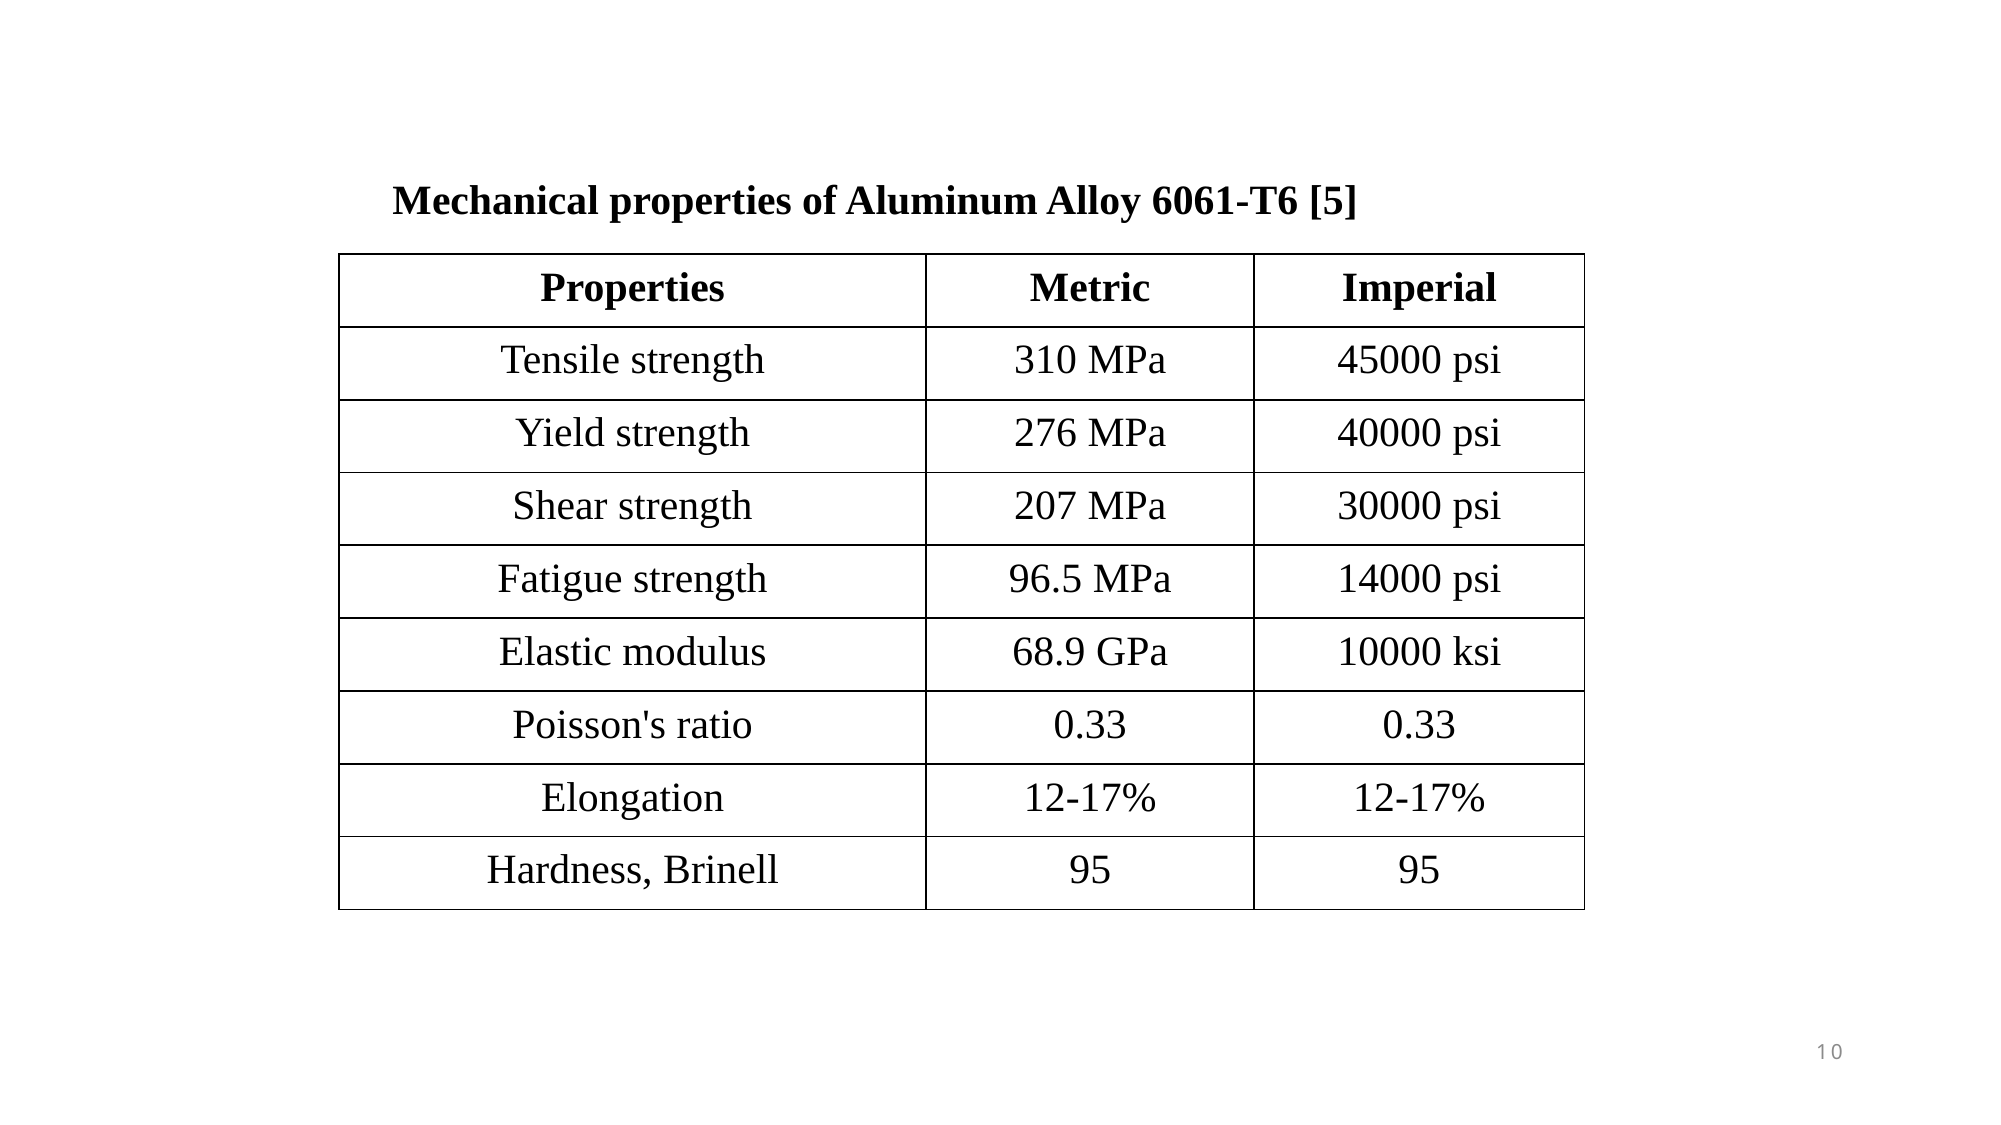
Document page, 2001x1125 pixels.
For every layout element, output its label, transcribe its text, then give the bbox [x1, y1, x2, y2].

table_cell 96.5 MPa [927, 546, 1253, 617]
table_cell 14000 psi [1255, 546, 1584, 617]
table_cell Fatigue strength [340, 546, 925, 617]
table_cell 310 MPa [927, 328, 1253, 399]
table_cell 276 MPa [927, 401, 1253, 472]
slide_number 10 [1410, 1023, 1858, 1084]
table_cell 12-17% [1255, 765, 1584, 836]
table_cell Elongation [340, 765, 925, 836]
table_cell 30000 psi [1255, 473, 1584, 544]
table_cell 10000 ksi [1255, 619, 1584, 690]
table_cell Hardness, Brinell [340, 837, 925, 909]
table_header Properties [340, 255, 925, 326]
table_cell Yield strength [340, 401, 925, 472]
table_cell 95 [927, 837, 1253, 909]
table_cell Poisson's ratio [340, 692, 925, 763]
table_cell 207 MPa [927, 473, 1253, 544]
table_cell 12-17% [927, 765, 1253, 836]
table_cell 68.9 GPa [927, 619, 1253, 690]
table_cell 95 [1255, 837, 1584, 909]
table_cell Elastic modulus [340, 619, 925, 690]
table_header Imperial [1255, 255, 1584, 326]
table_cell 0.33 [927, 692, 1253, 763]
table_header Metric [927, 255, 1253, 326]
table_cell Tensile strength [340, 328, 925, 399]
table_cell 40000 psi [1255, 401, 1584, 472]
text_box Mechanical properties of Aluminum Alloy 6061-T6 [5] [176, 140, 1585, 231]
table_cell Shear strength [340, 473, 925, 544]
table_cell 0.33 [1255, 692, 1584, 763]
table_cell 45000 psi [1255, 328, 1584, 399]
